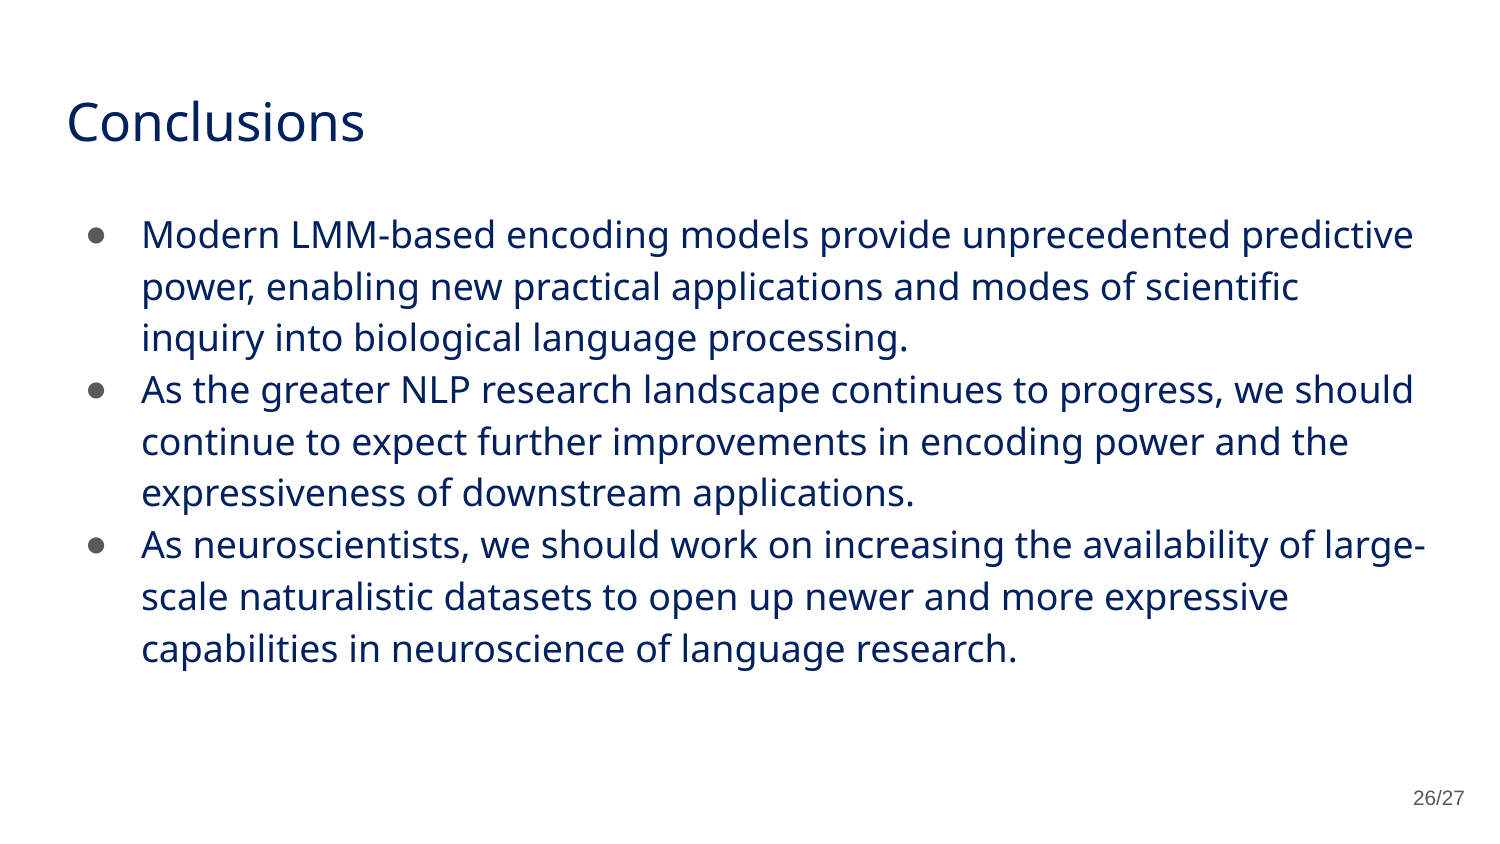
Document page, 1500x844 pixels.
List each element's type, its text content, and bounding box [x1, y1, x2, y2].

list Modern LMM-based encoding models provide unprecedented predictive power, enabling new practical applications and modes of scientific inquiry into biological language processing. As the greater NLP research landscape continues to progress, we should continue to expect further improvements in encoding power and the expressiveness of downstream applications. As neuroscientists, we should work on increasing the availability of large-scale naturalistic datasets to open up newer and more expressive capabilities in neuroscience of language research. [51, 189, 1449, 750]
title Conclusions [51, 72, 1449, 167]
slide_number 26/27 [1389, 764, 1480, 830]
